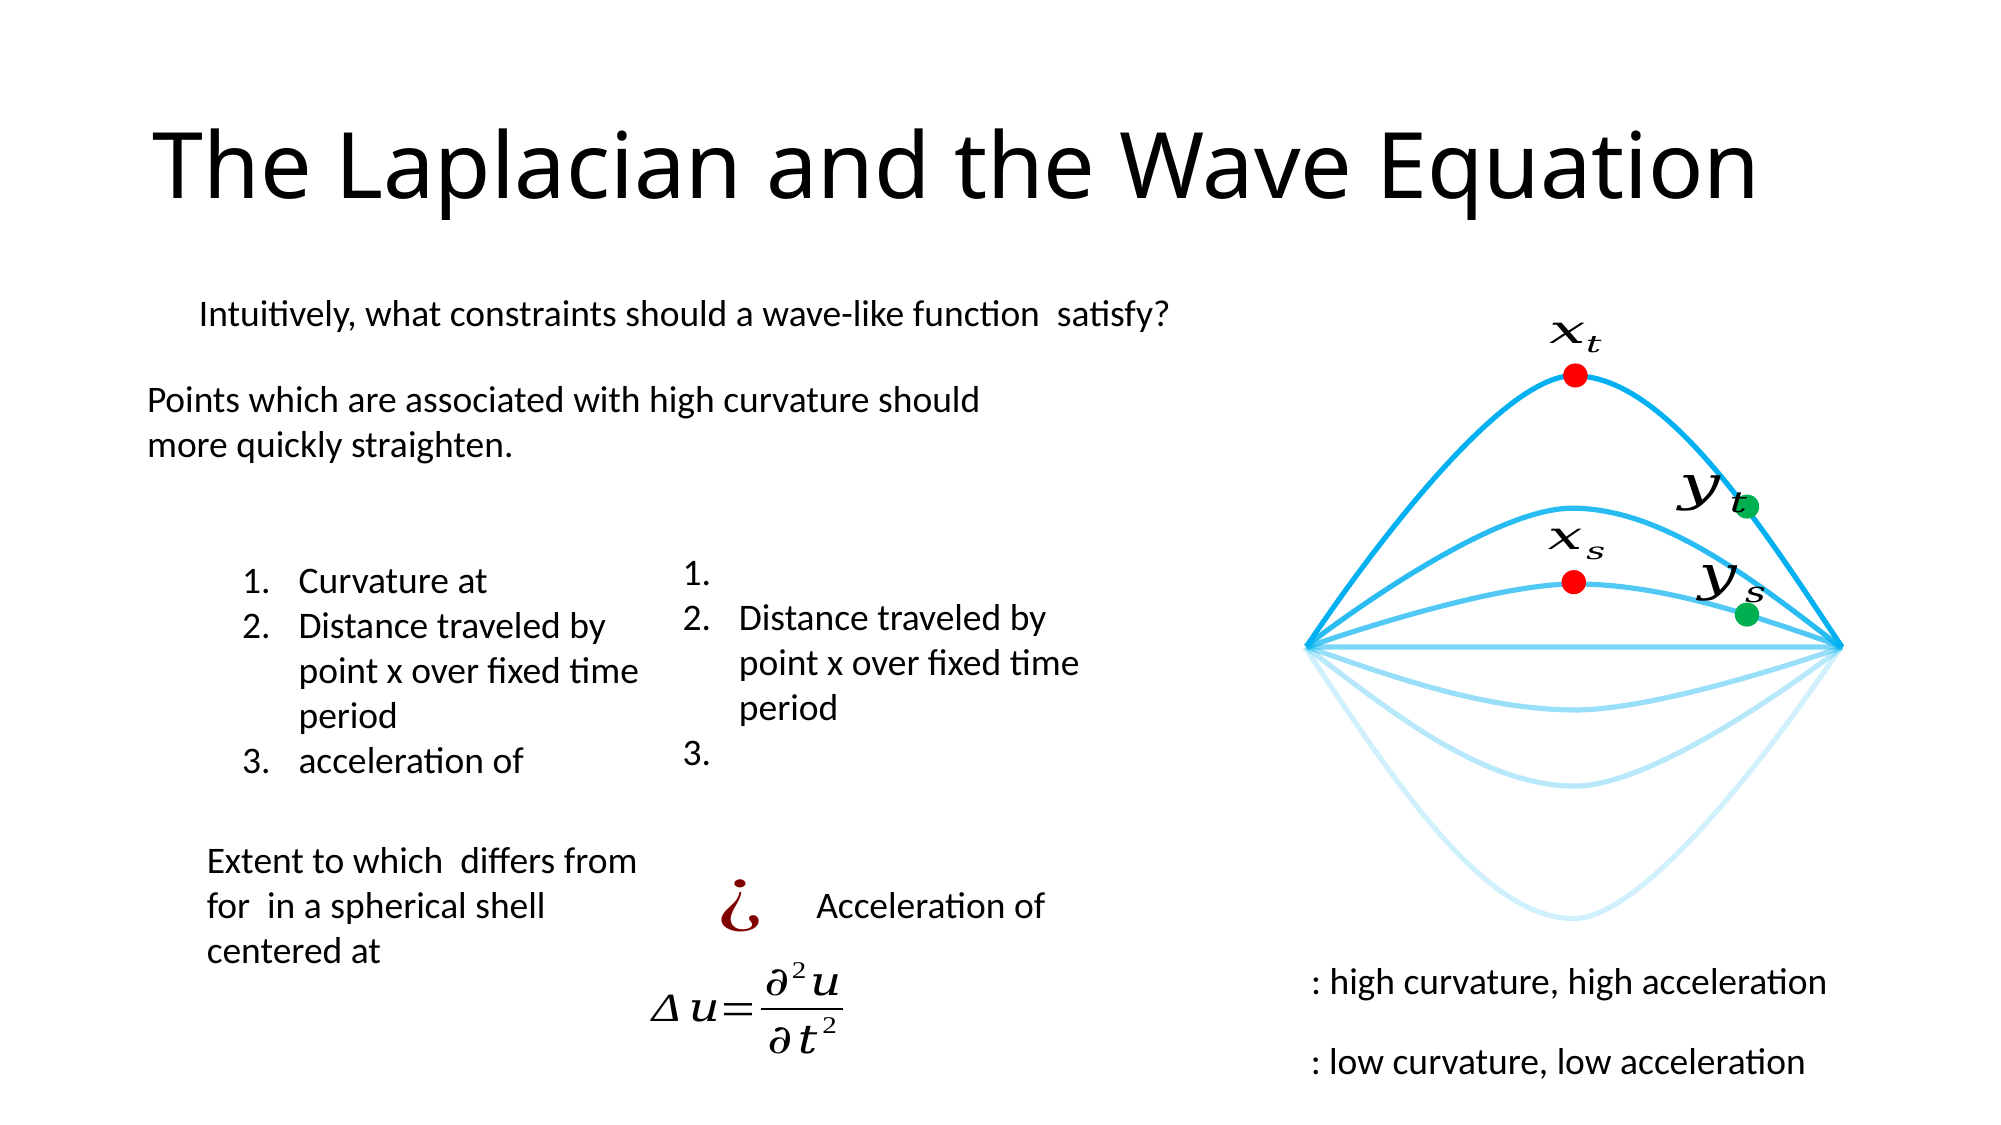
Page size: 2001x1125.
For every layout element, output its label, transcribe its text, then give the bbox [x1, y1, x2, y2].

title The Laplacian and the Wave Equation [137, 59, 1863, 278]
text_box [1275, 308, 1873, 1091]
text_box Points which are associated with high curvature should more quickly straighten. [132, 367, 997, 473]
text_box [227, 540, 1149, 808]
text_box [137, 828, 1082, 981]
